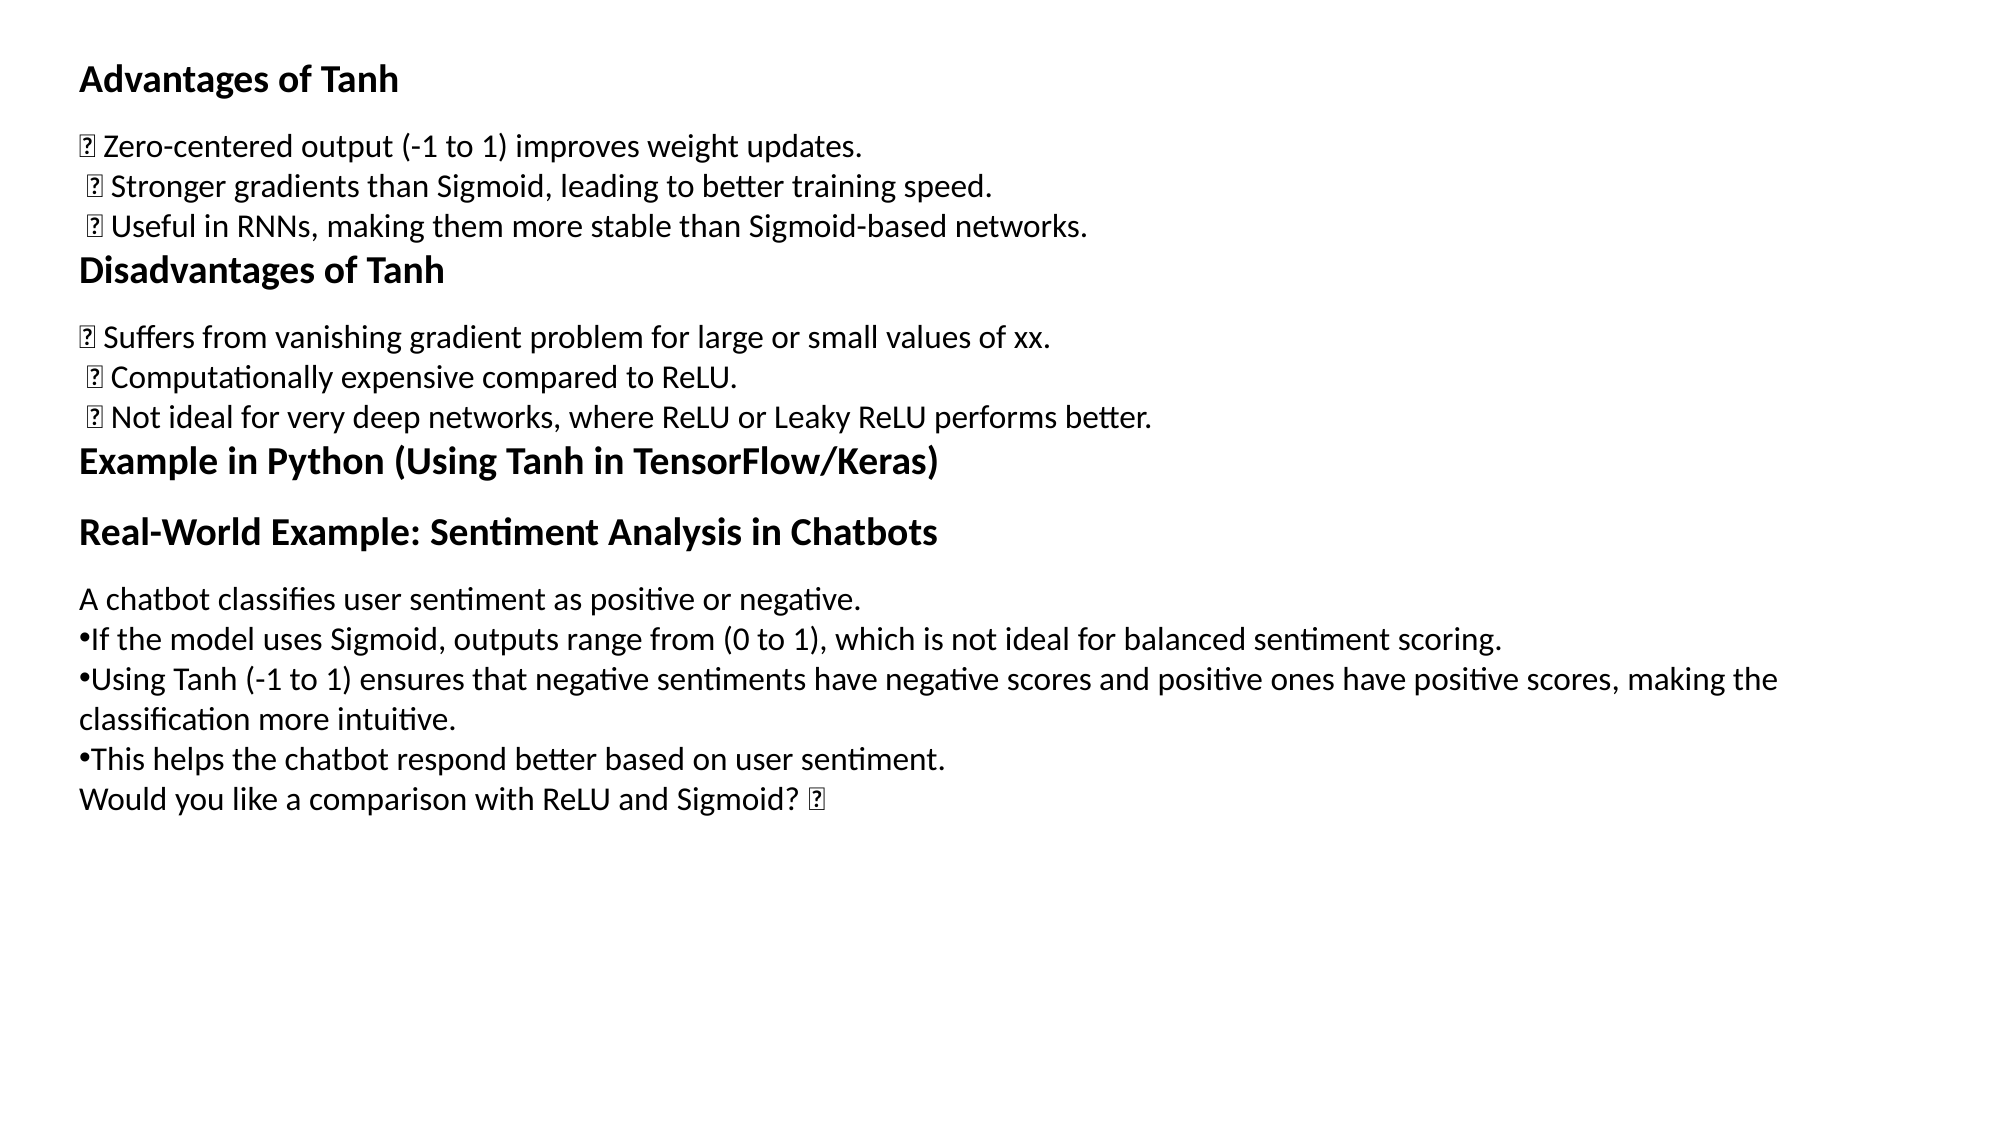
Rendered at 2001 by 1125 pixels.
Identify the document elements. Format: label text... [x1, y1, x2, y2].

text_box Advantages of Tanh ✅ Zero-centered output (-1 to 1) improves weight updates. ✅ Stronger gradients than Sigmoid, leading to better training speed. ✅ Useful in RNNs, making them more stable than Sigmoid-based networks. Disadvantages of Tanh ❌ Suffers from vanishing gradient problem for large or small values of xx. ❌ Computationally expensive compared to ReLU. ❌ Not ideal for very deep networks, where ReLU or Leaky ReLU performs better. Example in Python (Using Tanh in TensorFlow/Keras) Real-World Example: Sentiment Analysis in Chatbots A chatbot classifies user sentiment as positive or negative. If the model uses Sigmoid, outputs range from (0 to 1), which is not ideal for balanced sentiment scoring. Using Tanh (-1 to 1) ensures that negative sentiments have negative scores and positive ones have positive scores, making the classification more intuitive. This helps the chatbot respond better based on user sentiment. Would you like a comparison with ReLU and Sigmoid? 🚀 [64, 45, 1907, 825]
